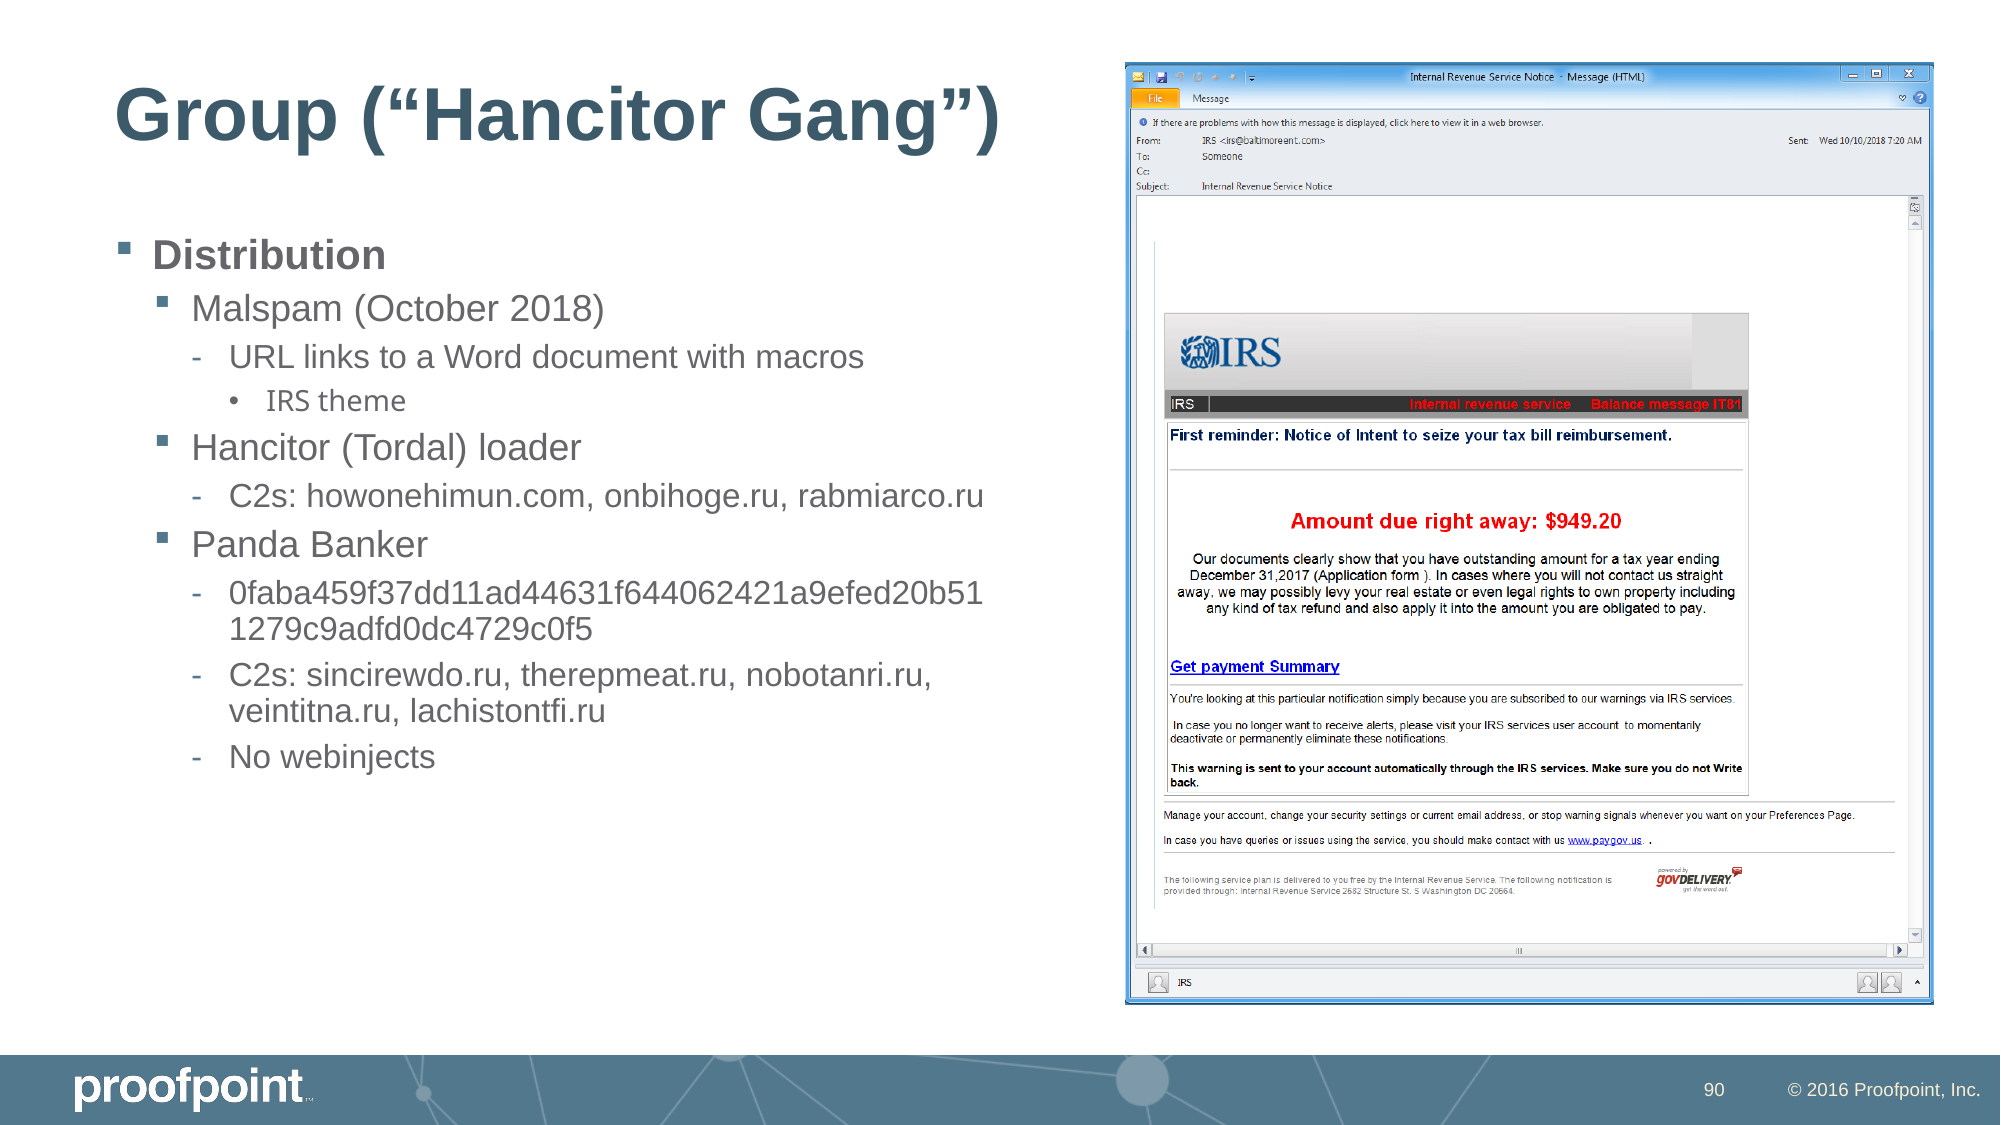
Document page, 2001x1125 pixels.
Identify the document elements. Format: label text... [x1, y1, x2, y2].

picture [1124, 62, 1934, 1005]
title Group (“Hancitor Gang”) [99, 45, 1900, 188]
list Distribution Malspam (October 2018) URL links to a Word document with macros IRS theme Hancitor (Tordal) loader C2s: howonehimun.com, onbihoge.ru, rabmiarco.ru Panda Banker 0faba459f37dd11ad44631f644062421a9efed20b511279c9adfd0dc4729c0f5 C2s: sincirewdo.ru, therepmeat.ru, nobotanri.ru, veintitna.ru, lachistontfi.ru No webinjects [99, 225, 1124, 940]
picture [75, 1067, 313, 1112]
